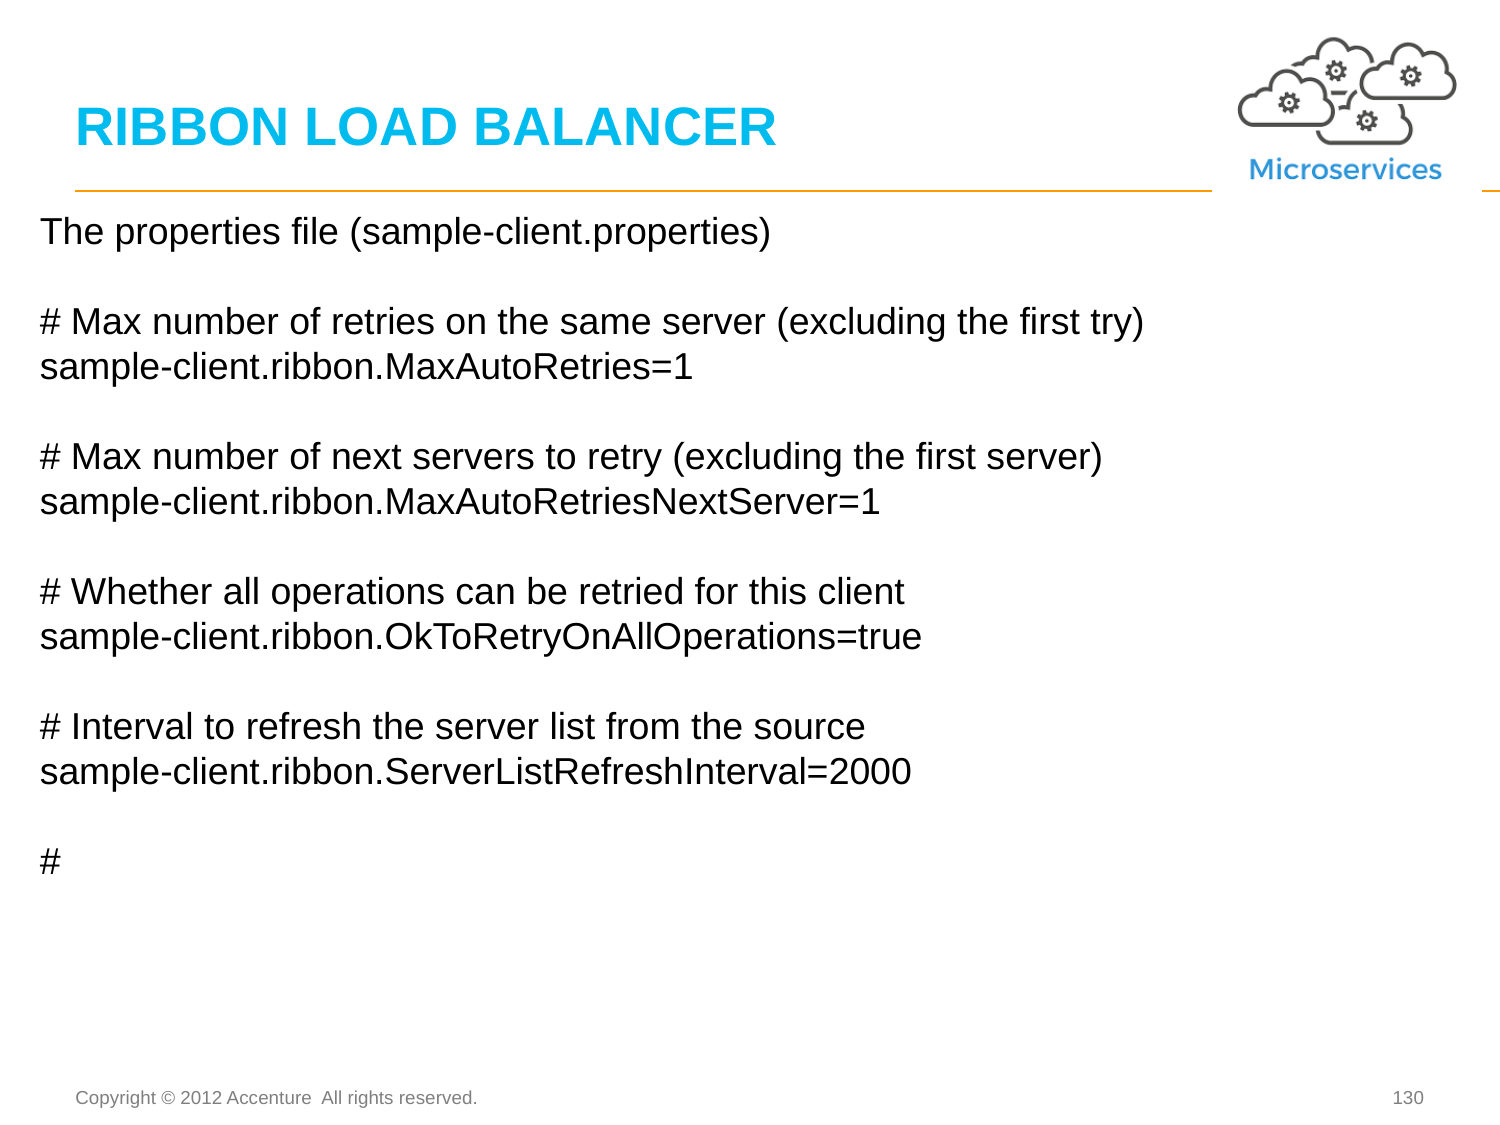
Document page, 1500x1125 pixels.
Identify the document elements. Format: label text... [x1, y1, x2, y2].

picture [1212, 1, 1482, 199]
text_box The properties file (sample-client.properties) # Max number of retries on the same server (excluding the first try) sample-client.ribbon.MaxAutoRetries=1 # Max number of next servers to retry (excluding the first server) sample-client.ribbon.MaxAutoRetriesNextServer=1 # Whether all operations can be retried for this client sample-client.ribbon.OkToRetryOnAllOperations=true # Interval to refresh the server list from the source sample-client.ribbon.ServerListRefreshInterval=2000 # [24, 199, 1494, 890]
title RIBBON LOAD BALANCER [75, 27, 1422, 157]
